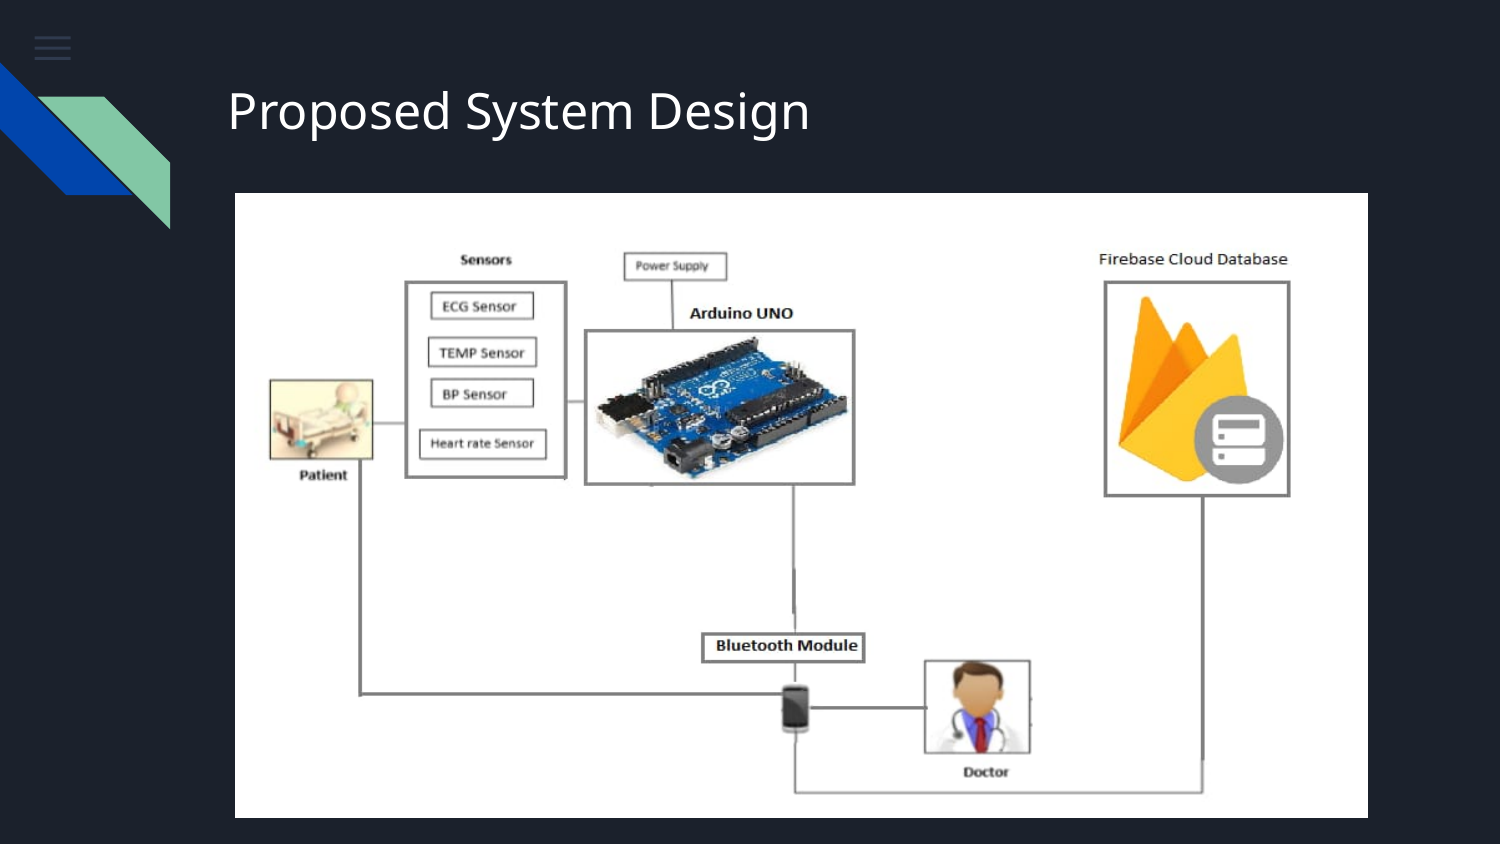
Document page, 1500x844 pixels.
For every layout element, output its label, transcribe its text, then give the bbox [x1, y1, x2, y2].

picture [235, 193, 1368, 819]
title Proposed System Design [212, 64, 1368, 169]
